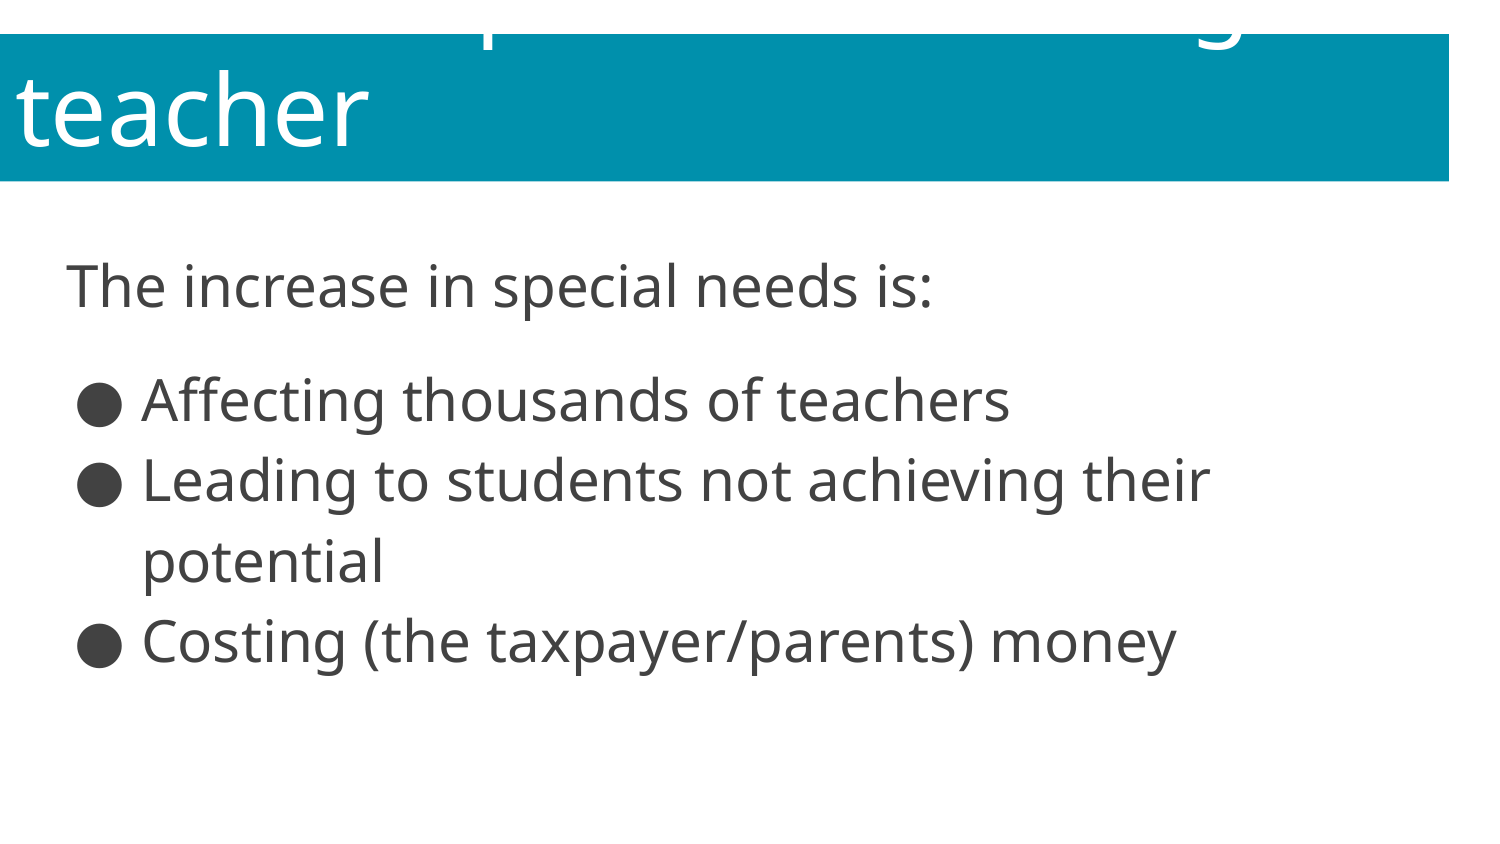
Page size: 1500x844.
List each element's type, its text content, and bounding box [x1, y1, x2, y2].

title An example: interviewing a teacher [0, 34, 1449, 182]
list The increase in special needs is: Affecting thousands of teachers Leading to students not achieving their potential Costing (the taxpayer/parents) money [51, 223, 1449, 825]
